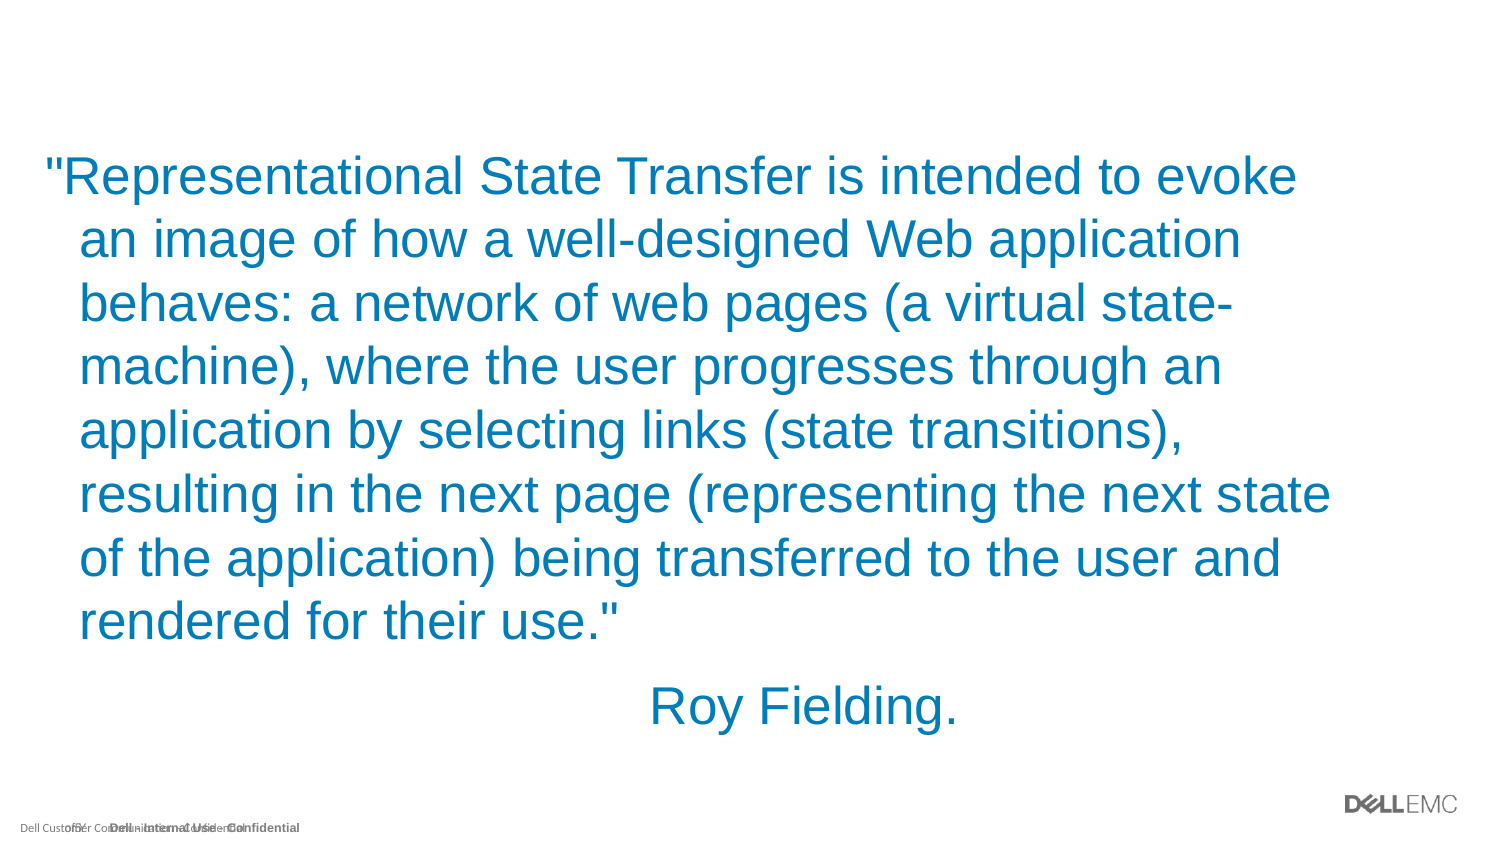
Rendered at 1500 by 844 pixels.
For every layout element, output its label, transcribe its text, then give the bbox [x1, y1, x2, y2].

list "Representational State Transfer is intended to evoke an image of how a well-designed Web application behaves: a network of web pages (a virtual state-machine), where the user progresses through an application by selecting links (state transitions), resulting in the next page (representing the next state of the application) being transferred to the user and rendered for their use." Roy Fielding. [45, 141, 1350, 741]
picture [1345, 793, 1457, 814]
